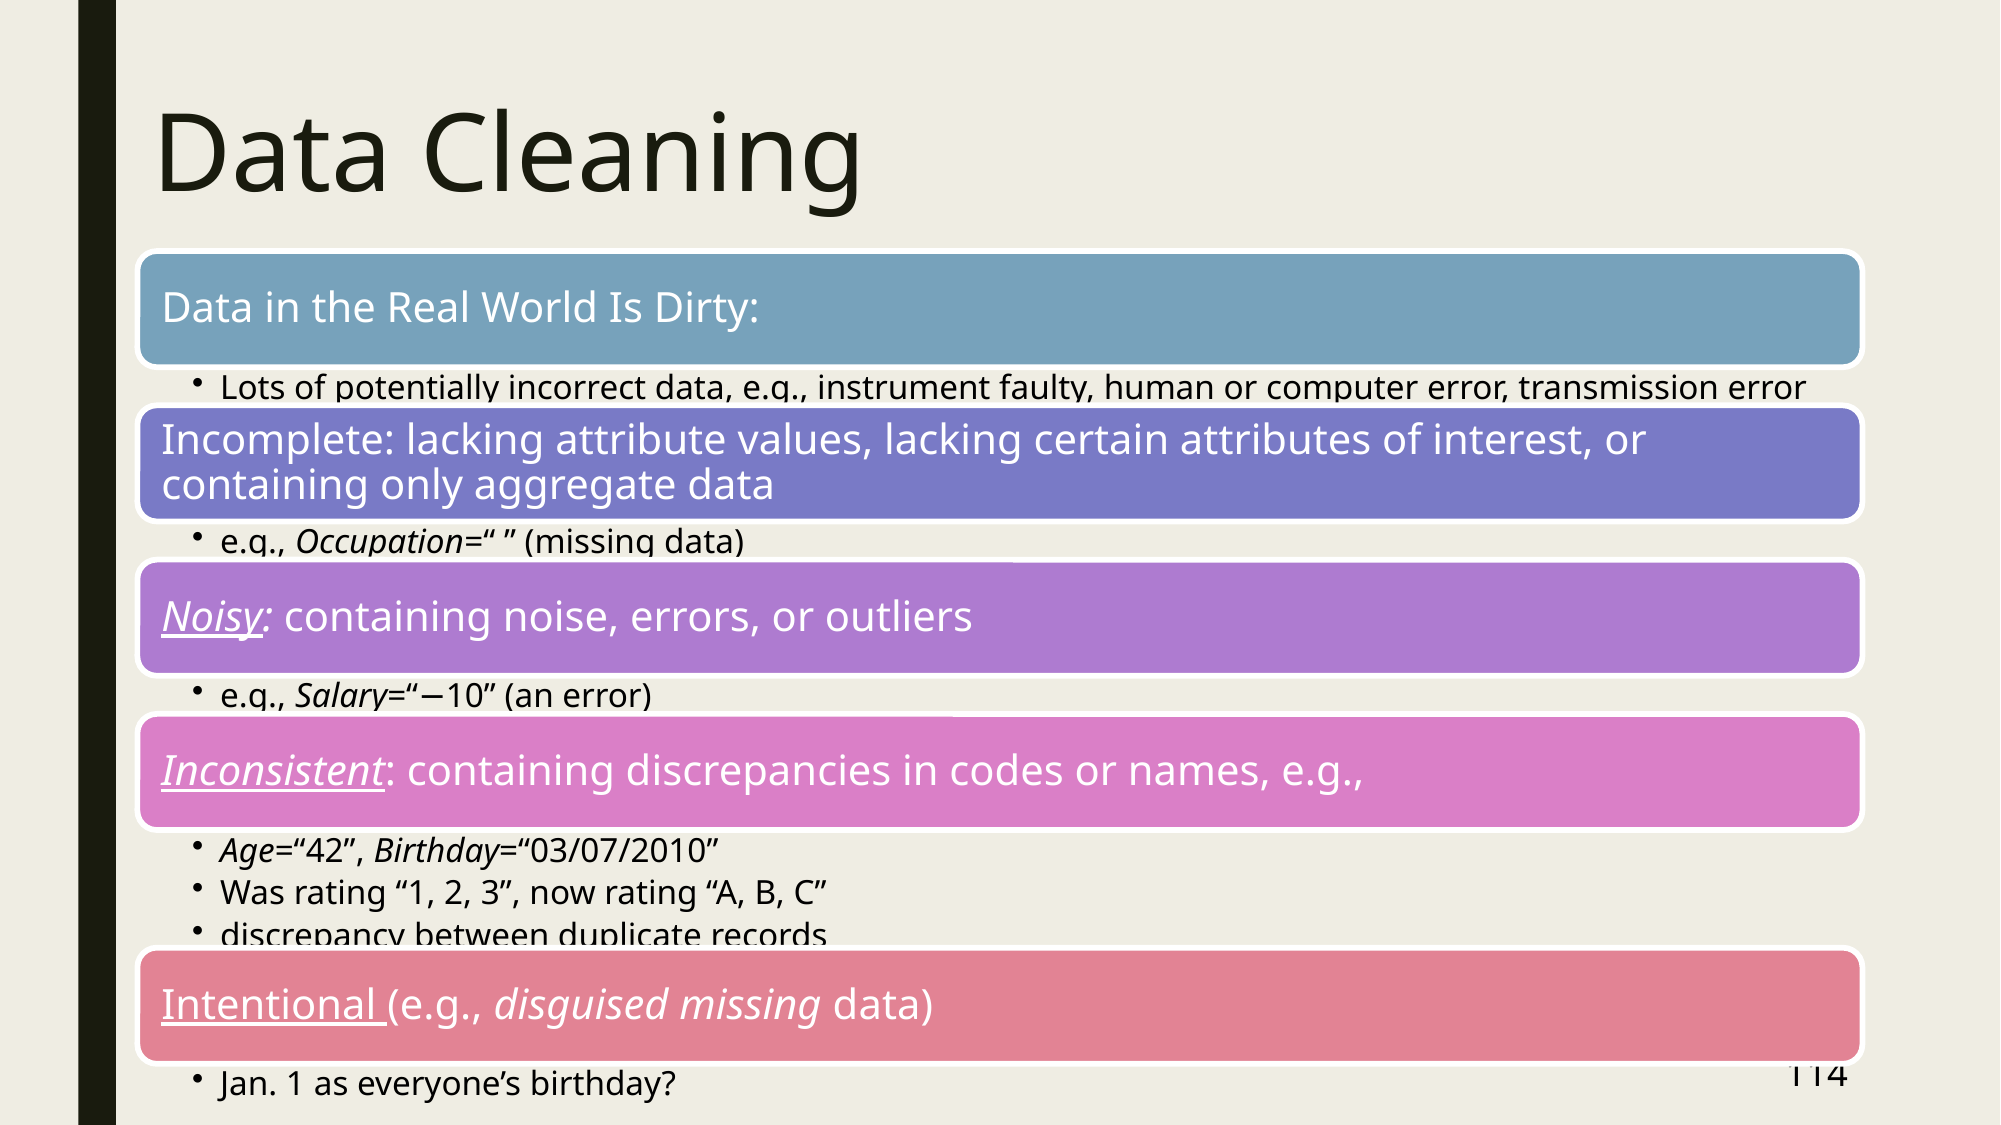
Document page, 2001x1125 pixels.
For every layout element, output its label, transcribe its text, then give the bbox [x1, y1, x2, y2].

title Data Cleaning [137, 91, 1863, 250]
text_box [137, 250, 1863, 1103]
